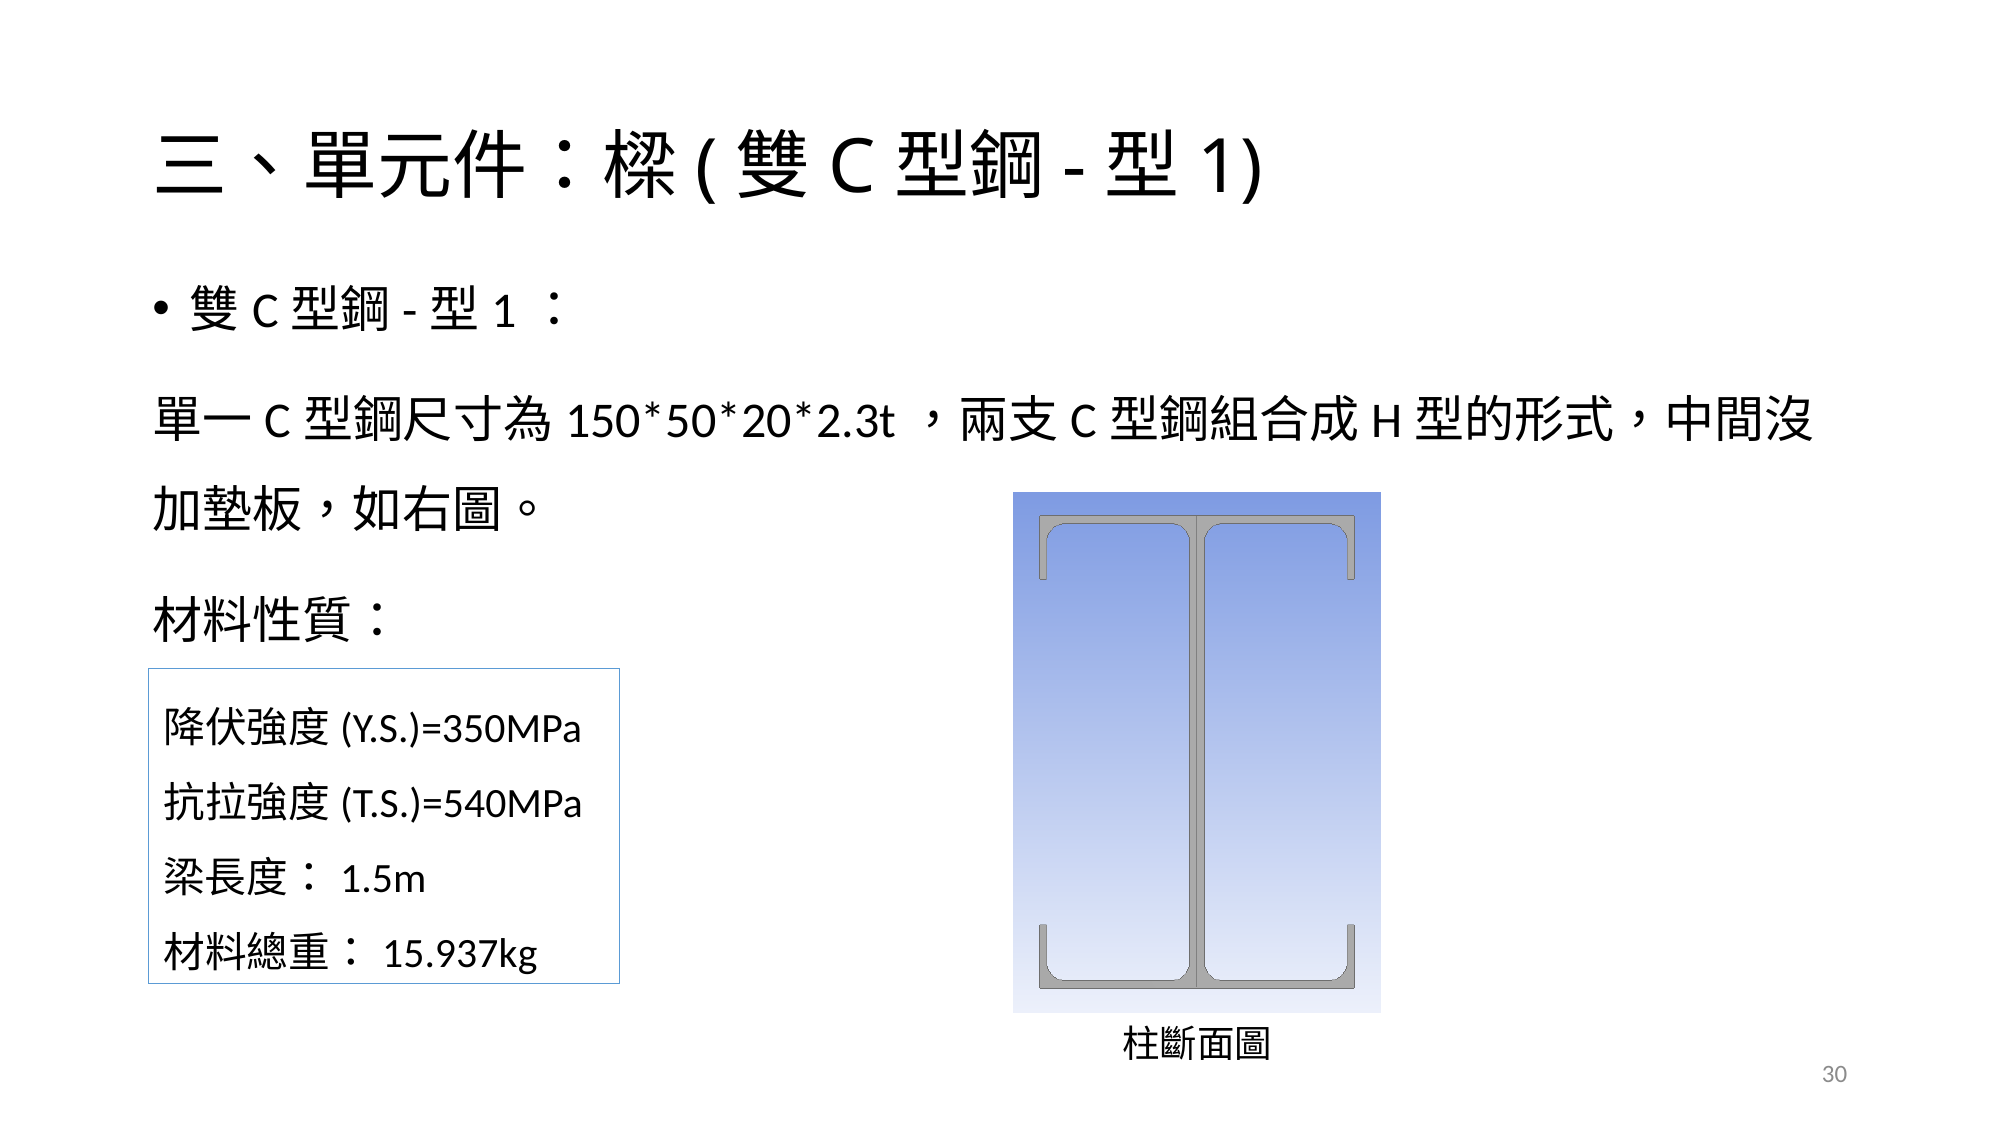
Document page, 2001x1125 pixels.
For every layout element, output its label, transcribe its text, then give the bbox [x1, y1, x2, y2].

list 雙C型鋼-型1： 單一C型鋼尺寸為150*50*20*2.3t，兩支C型鋼組合成H型的形式，中間沒加墊板，如右圖。 材料性質： [137, 239, 1863, 1043]
text_box 降伏強度(Y.S.)=350MPa 抗拉強度(T.S.)=540MPa 梁長度：1.5m 材料總重：15.937kg [148, 668, 620, 984]
slide_number 30 [1412, 1042, 1863, 1103]
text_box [1013, 492, 1381, 1013]
text_box 柱斷面圖 [1107, 1013, 1288, 1073]
title 三、單元件：樑(雙C型鋼-型1) [137, 59, 1863, 239]
